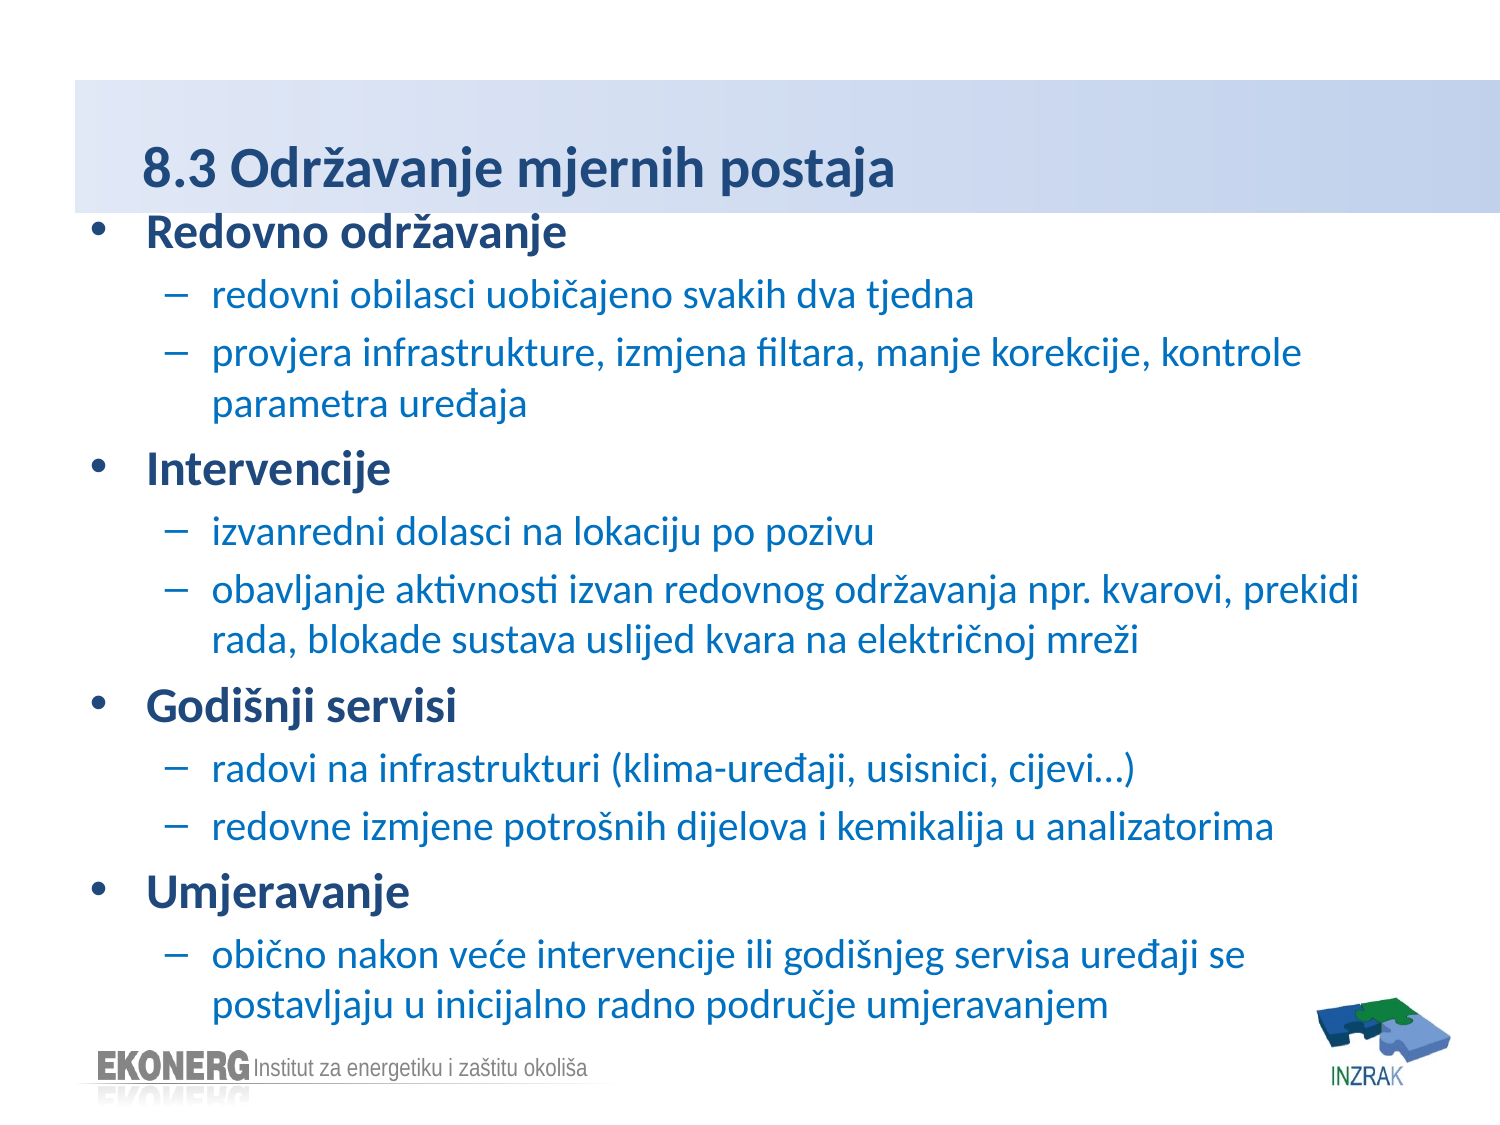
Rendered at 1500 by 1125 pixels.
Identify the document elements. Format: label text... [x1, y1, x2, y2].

text_box Redovno održavanje redovni obilasci uobičajeno svakih dva tjedna provjera infrastrukture, izmjena filtara, manje korekcije, kontrole parametra uređaja Intervencije izvanredni dolasci na lokaciju po pozivu obavljanje aktivnosti izvan redovnog održavanja npr. kvarovi, prekidi rada, blokade sustava uslijed kvara na električnoj mreži Godišnji servisi radovi na infrastrukturi (klima-uređaji, usisnici, cijevi…) redovne izmjene potrošnih dijelova i kemikalija u analizatorima Umjeravanje obično nakon veće intervencije ili godišnjeg servisa uređaji se postavljaju u inicijalno radno područje umjeravanjem [74, 191, 1447, 1050]
title 8.3 Održavanje mjernih postaja [75, 80, 1500, 213]
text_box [61, 1038, 636, 1112]
picture [1315, 996, 1451, 1093]
